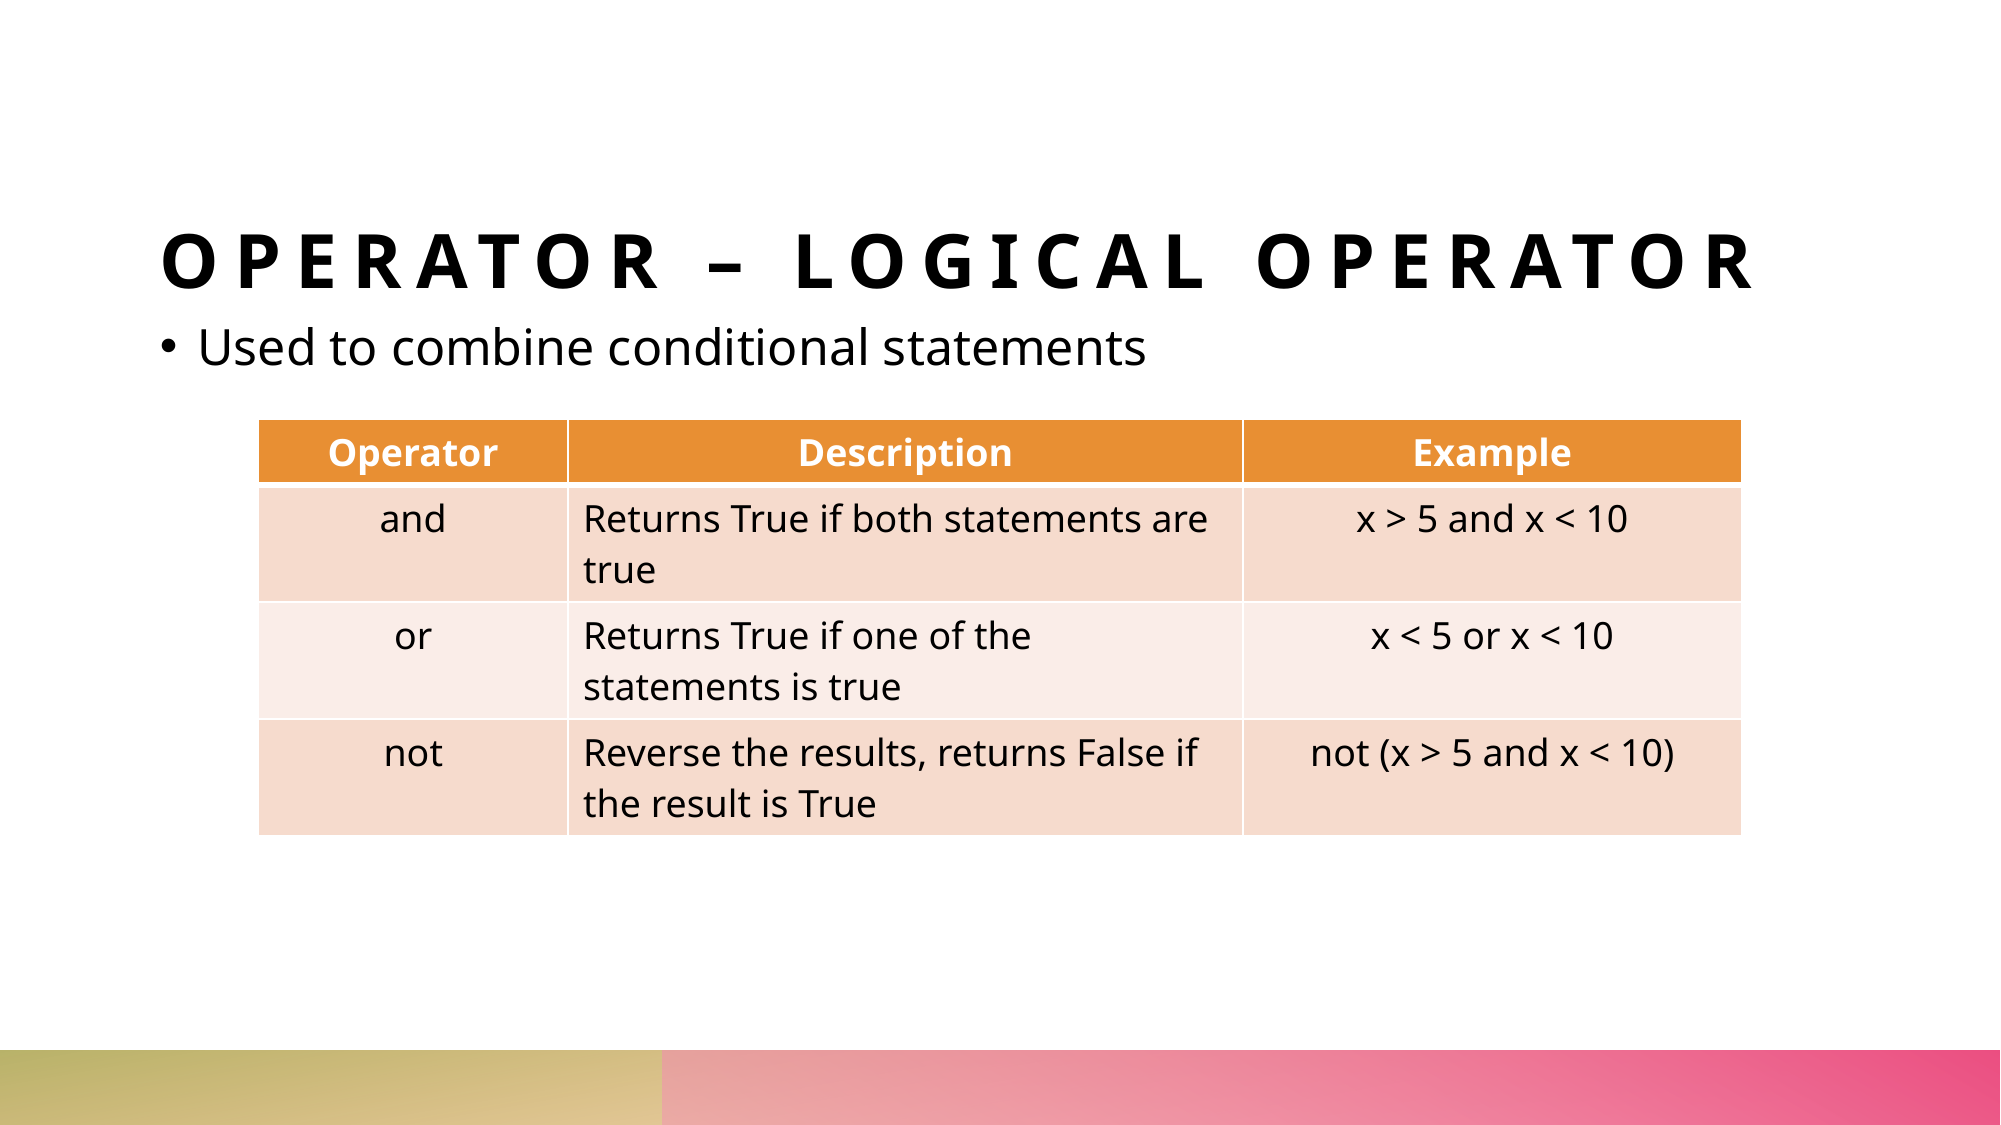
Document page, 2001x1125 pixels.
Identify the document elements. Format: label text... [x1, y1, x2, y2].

table_cell not [259, 720, 567, 835]
table_cell or [259, 603, 567, 718]
table_cell Returns True if both statements are true [569, 488, 1242, 601]
table_cell Reverse the results, returns False if the result is True [569, 720, 1242, 835]
table_cell x < 5 or x < 10 [1244, 603, 1741, 718]
title Operator – logical operator [159, 101, 1840, 303]
table_header Description [569, 420, 1242, 482]
table_header Example [1244, 420, 1741, 482]
table_cell and [259, 488, 567, 601]
table_cell x > 5 and x < 10 [1244, 488, 1741, 601]
list Used to combine conditional statements [159, 303, 1840, 953]
table_cell Returns True if one of the statements is true [569, 603, 1242, 718]
table_header Operator [259, 420, 567, 482]
table_cell not (x > 5 and x < 10) [1244, 720, 1741, 835]
